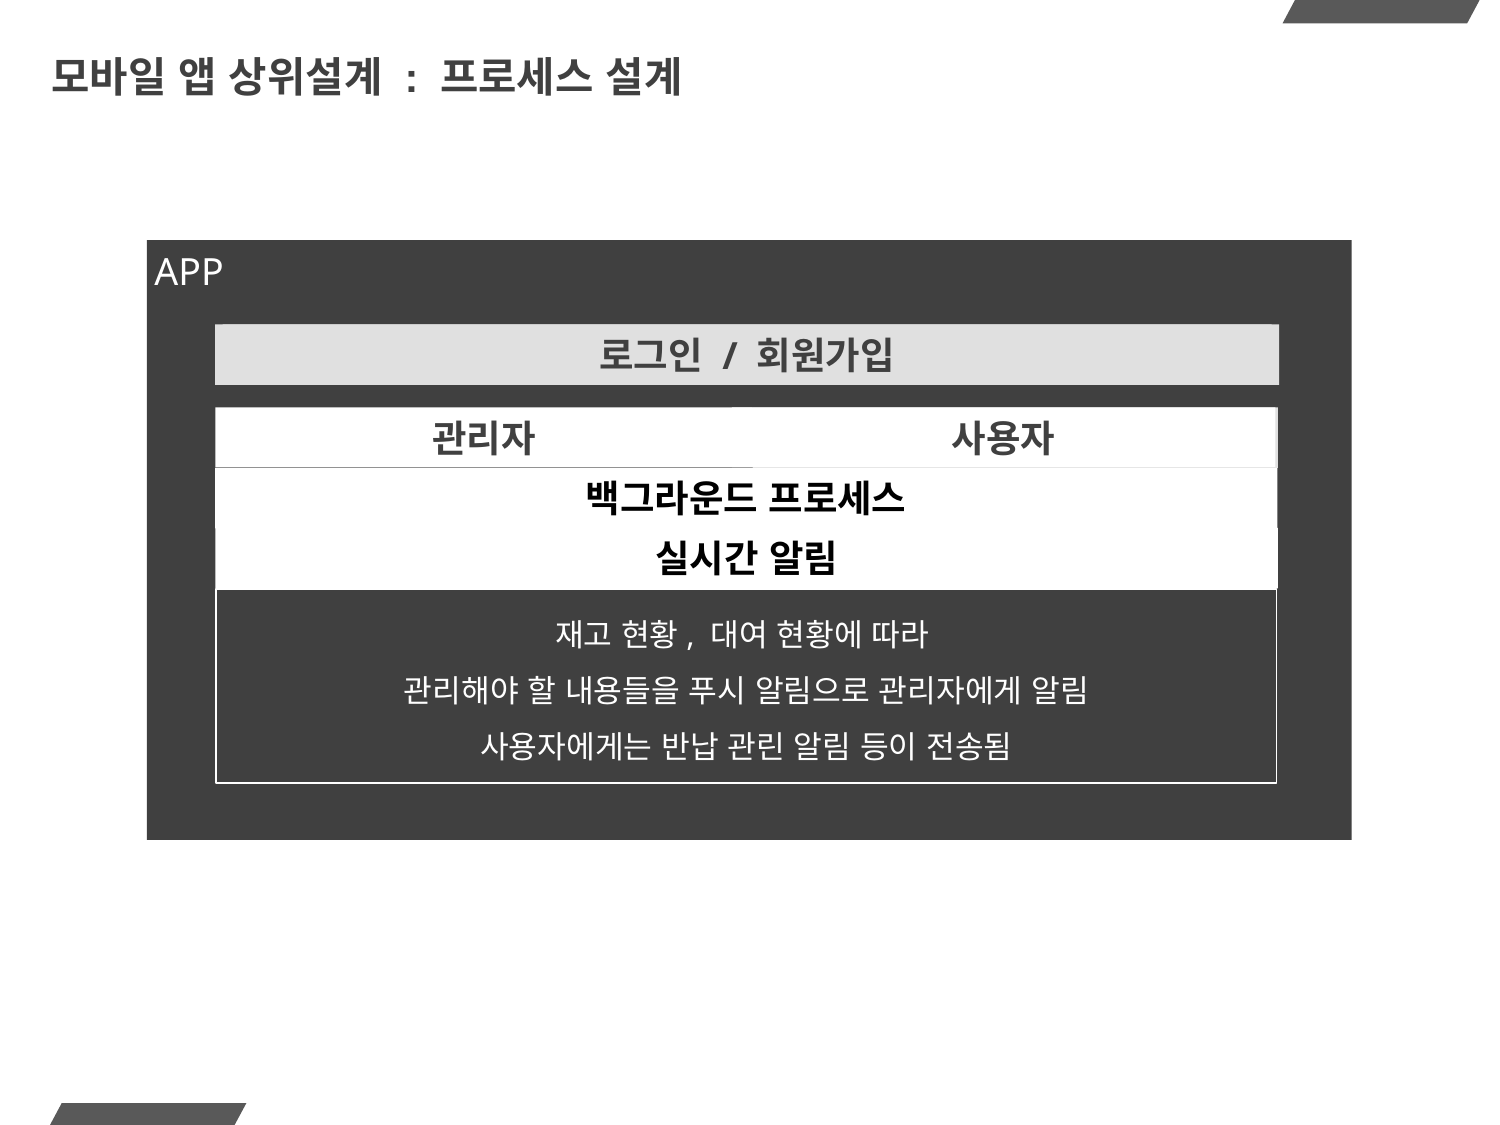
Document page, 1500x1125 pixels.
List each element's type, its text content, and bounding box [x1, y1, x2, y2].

text_box 실시간 알림 [215, 527, 1278, 589]
text_box 백그라운드 프로세스 [215, 467, 1278, 527]
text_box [215, 589, 1277, 784]
text_box 관리자 [215, 407, 731, 467]
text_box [215, 324, 1280, 385]
text_box APP [146, 240, 1352, 840]
title 모바일 앱 상위설계 : 프로세스 설계 [36, 49, 1242, 111]
text_box 사용자 [731, 407, 1276, 467]
